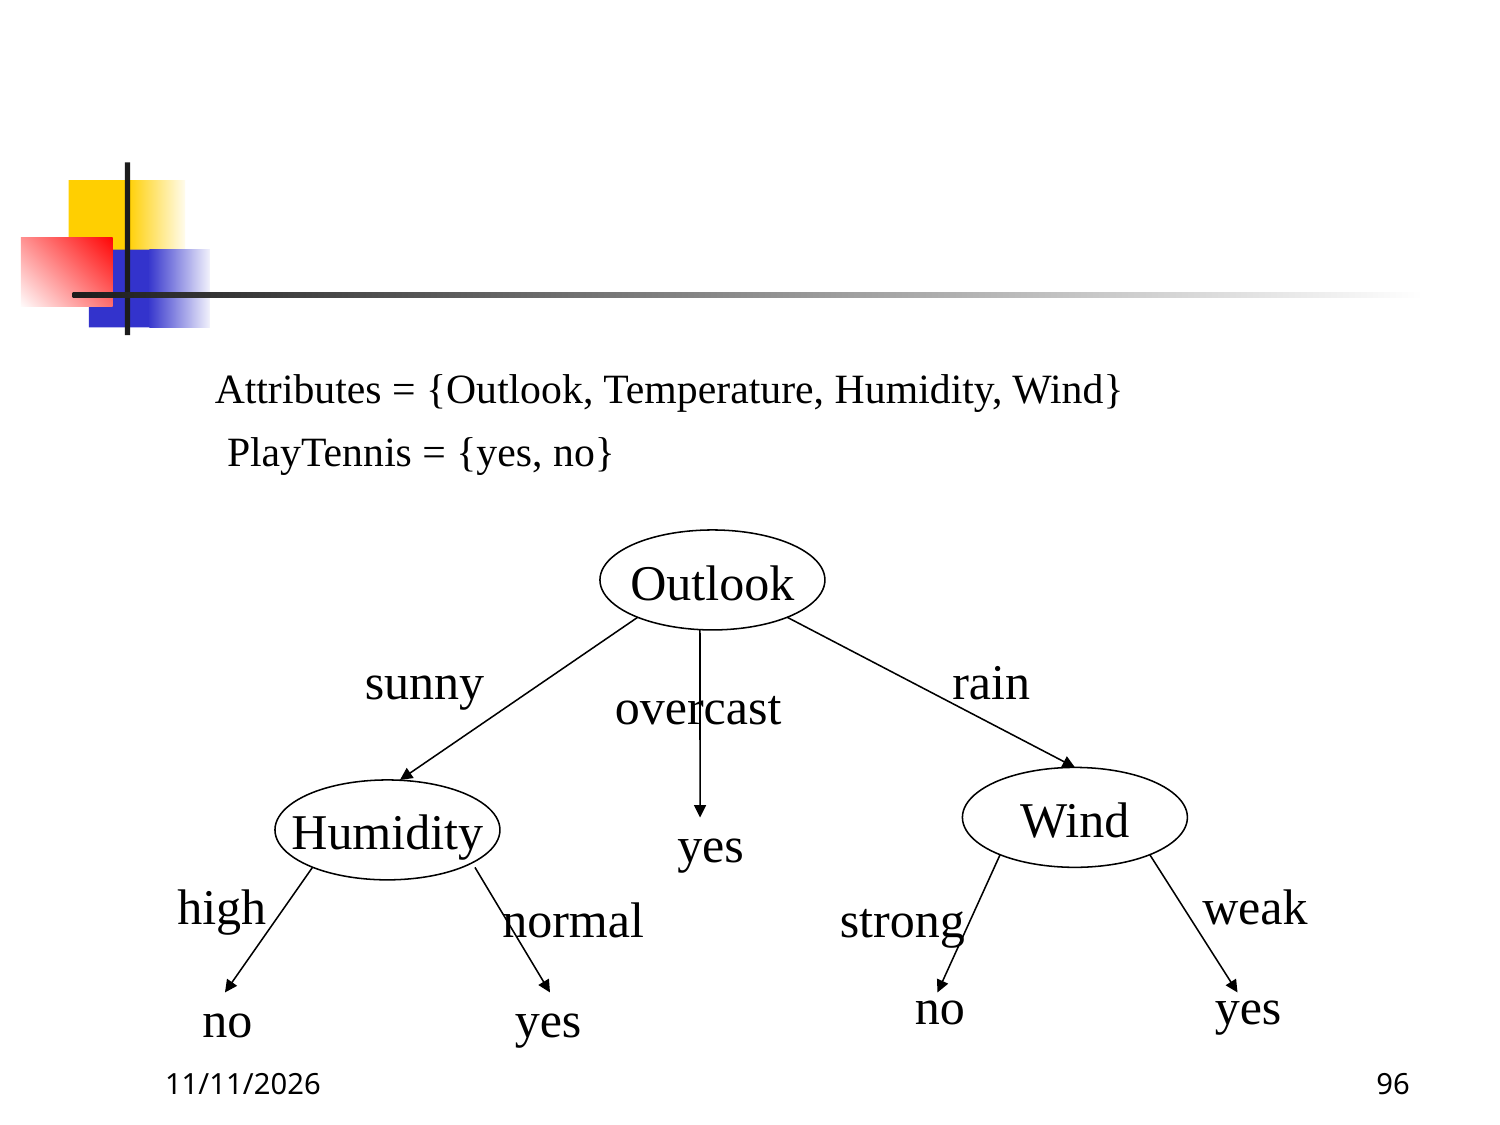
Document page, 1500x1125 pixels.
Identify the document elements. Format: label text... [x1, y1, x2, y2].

text_box PlayTennis = {yes, no} [212, 417, 875, 483]
text_box Attributes = {Outlook, Temperature, Humidity, Wind} [200, 354, 1213, 420]
slide_number 96 [1112, 1037, 1426, 1113]
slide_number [149, 1037, 463, 1113]
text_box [162, 529, 1388, 1056]
